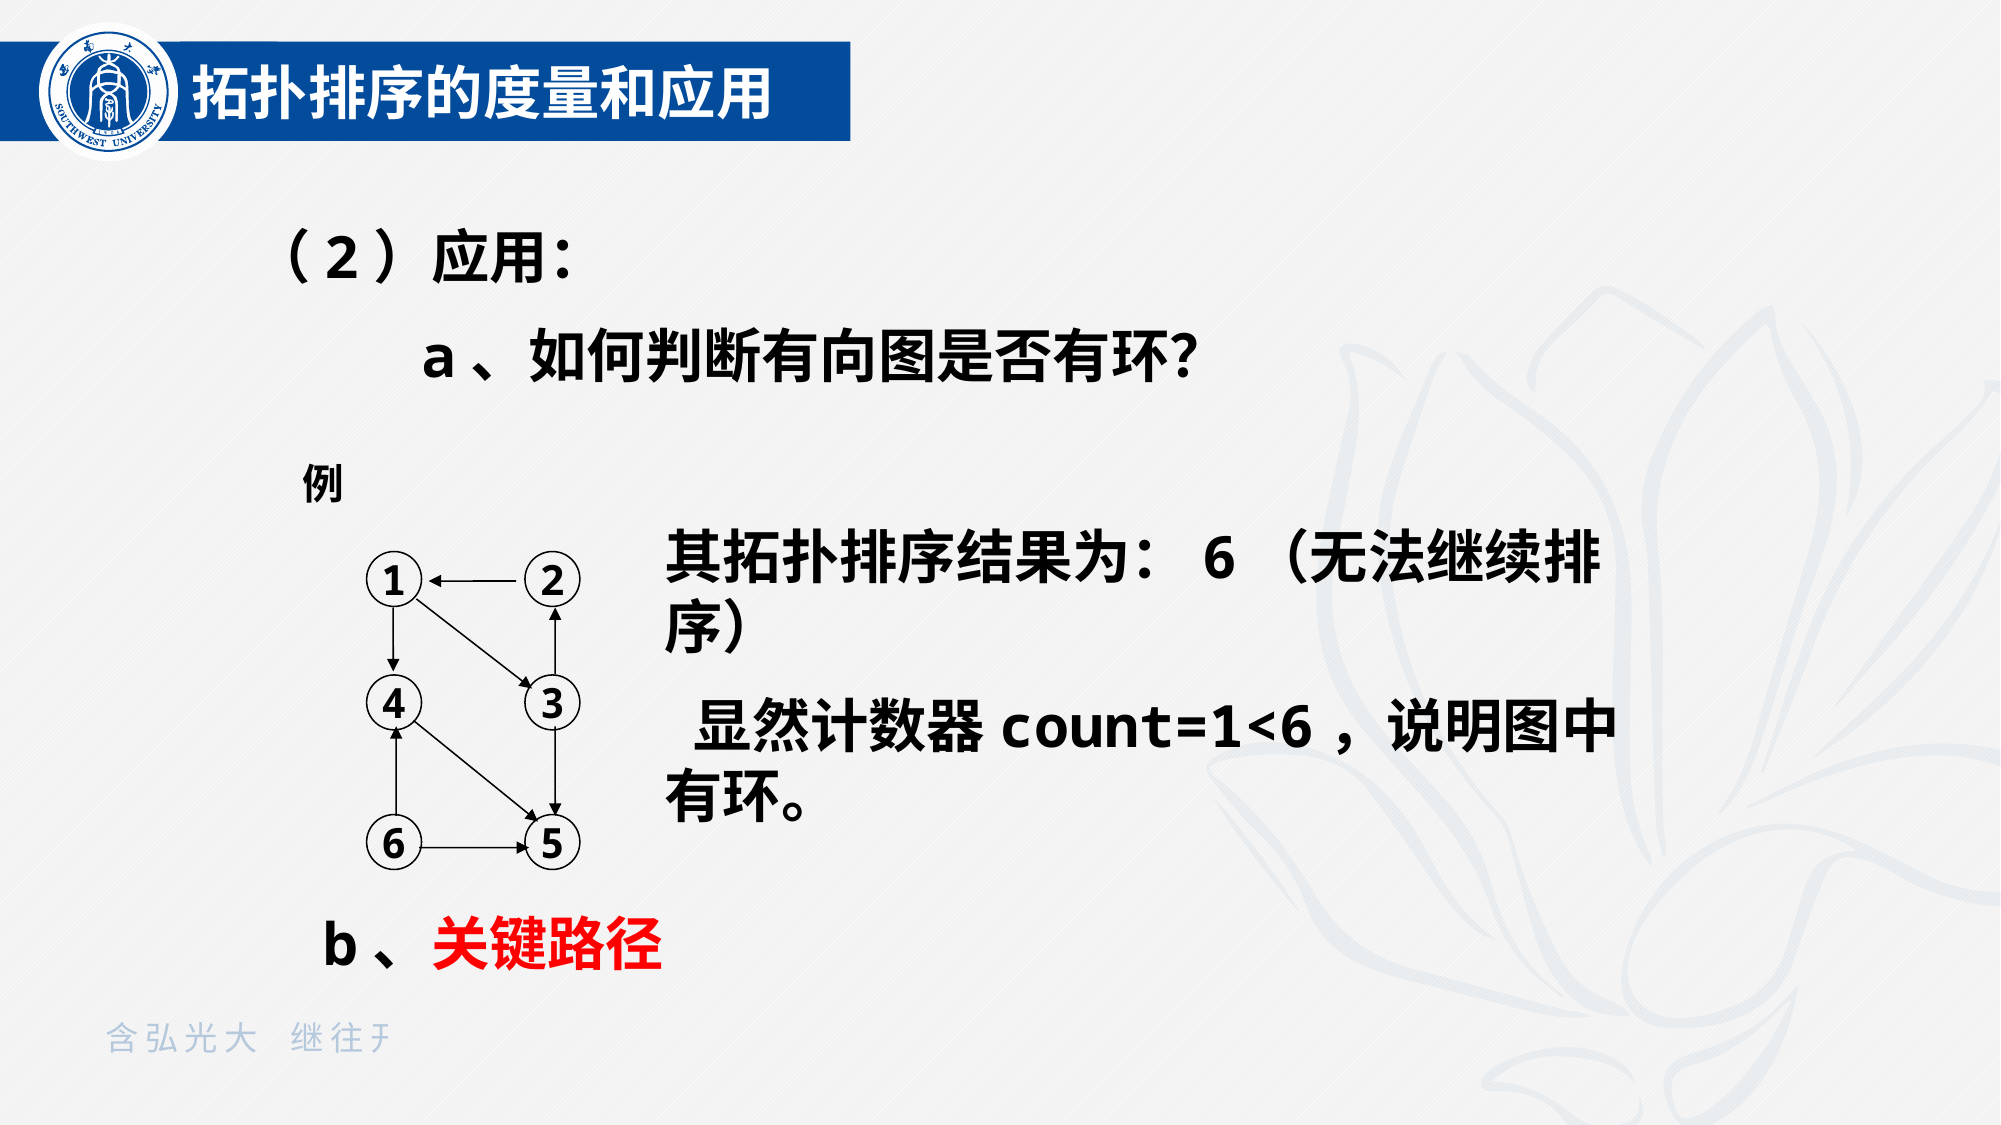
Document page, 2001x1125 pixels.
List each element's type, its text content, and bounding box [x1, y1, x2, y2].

text_box [413, 720, 538, 822]
text_box 2 [524, 551, 580, 607]
text_box 3 [524, 674, 580, 730]
text_box [549, 726, 562, 816]
text_box [387, 607, 400, 672]
text_box 例 [288, 450, 360, 515]
text_box [389, 726, 403, 816]
list 拓扑排序的度量和应用 [180, 41, 851, 141]
text_box [419, 841, 530, 854]
text_box （2）应用： a、如何判断有向图是否有环？ [237, 212, 1459, 397]
text_box [416, 598, 533, 689]
text_box 6 [366, 814, 422, 870]
text_box b、关键路径 [279, 900, 679, 985]
text_box 4 [366, 674, 422, 730]
text_box [549, 607, 562, 675]
text_box [428, 574, 517, 588]
text_box 1 [366, 551, 422, 607]
text_box 5 [524, 814, 580, 870]
text_box 其拓扑排序结果为：6（无法继续排序） 显然计数器count=1<6，说明图中有环。 [649, 512, 1655, 837]
